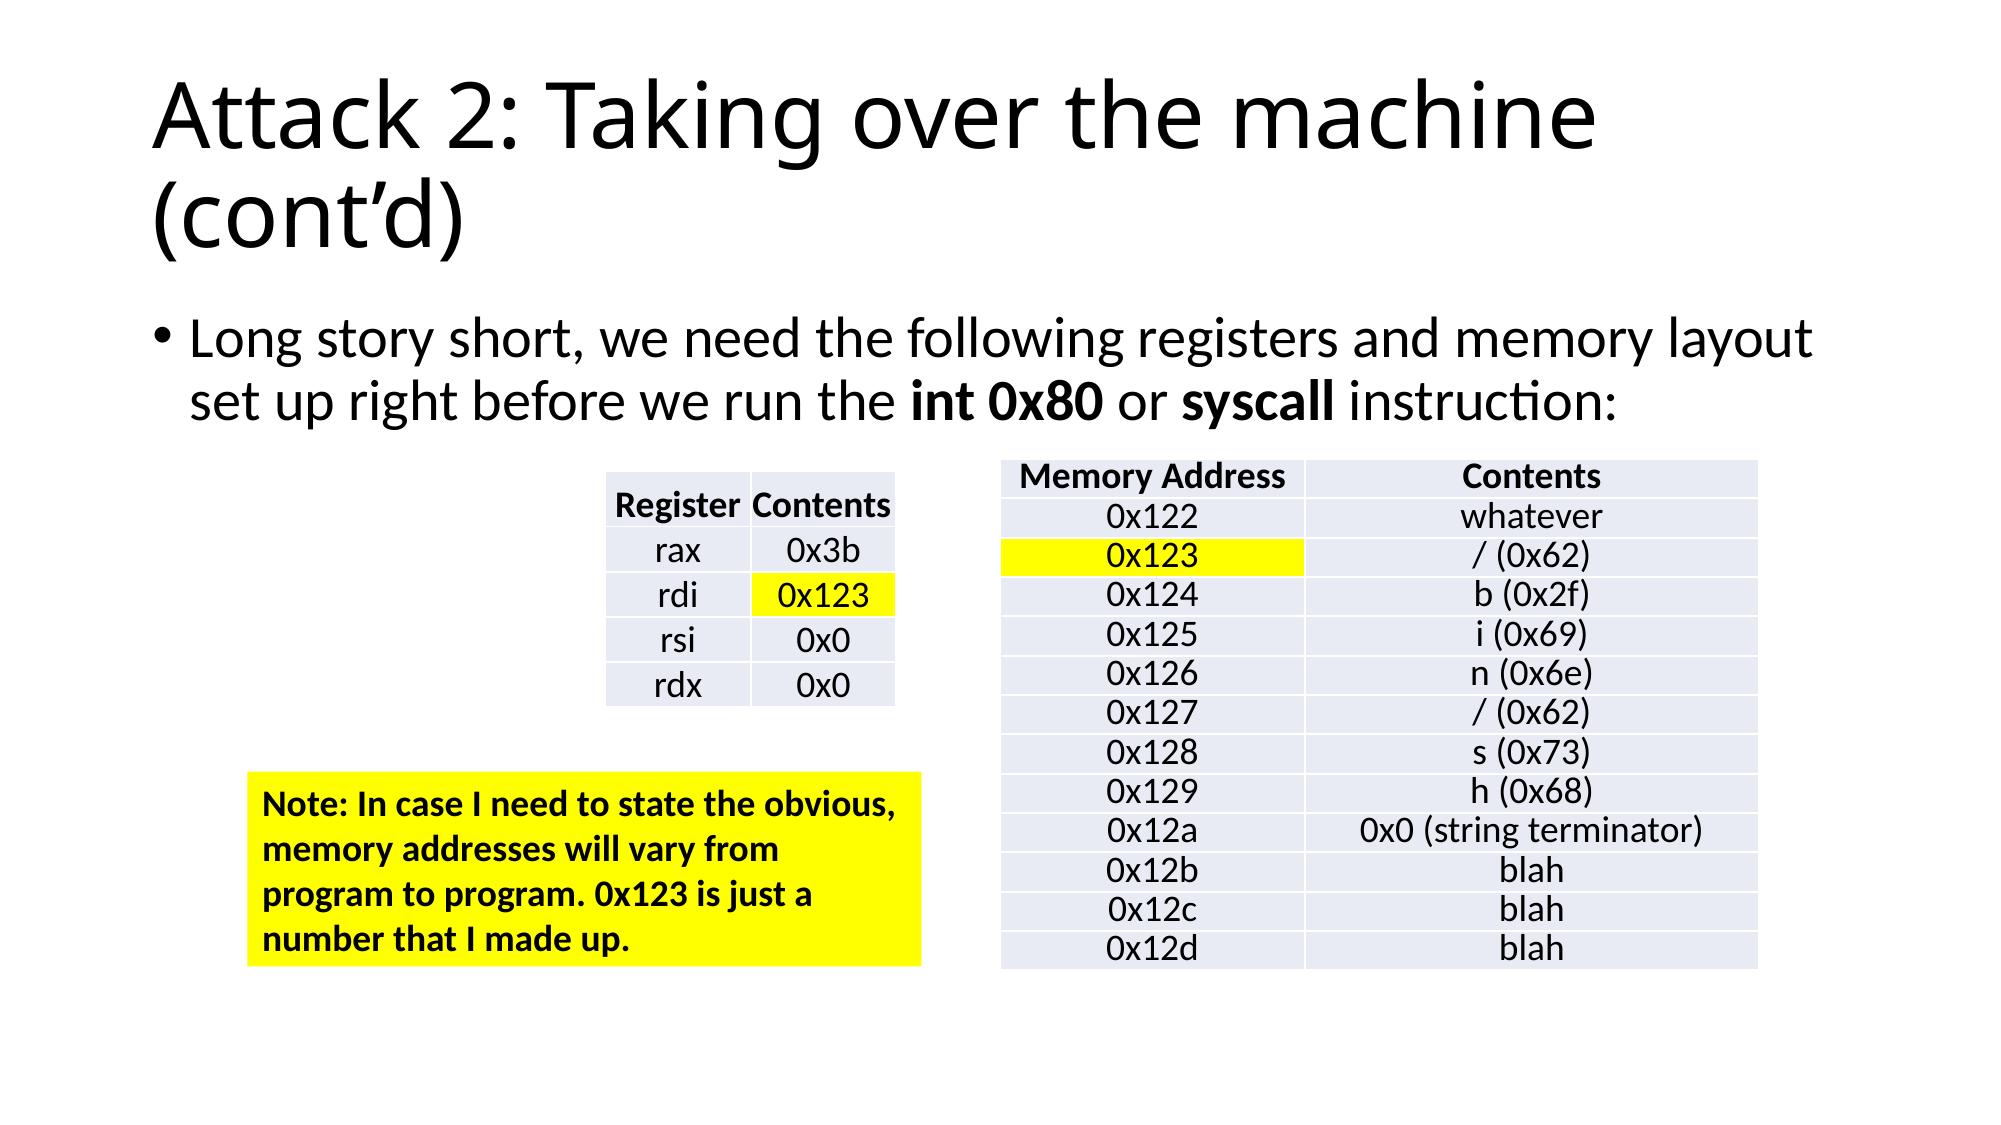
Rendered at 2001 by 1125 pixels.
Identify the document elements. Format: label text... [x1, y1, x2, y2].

table_cell blah [1306, 853, 1758, 891]
table_cell blah [1306, 893, 1758, 930]
table_cell h (0x68) [1306, 775, 1758, 812]
table_header Memory Address [1001, 460, 1304, 497]
table_cell 0x127 [1001, 696, 1304, 733]
table_cell rdi [606, 573, 750, 616]
table_header Contents [1306, 460, 1758, 497]
table_cell 0x122 [1001, 499, 1304, 537]
table_cell 0x0 [752, 663, 895, 706]
title Attack 2: Taking over the machine (cont’d) [137, 59, 1863, 278]
table_cell 0x0 [752, 618, 895, 661]
table_cell b (0x2f) [1306, 578, 1758, 615]
table_header Contents [752, 472, 895, 526]
table_cell / (0x62) [1306, 539, 1758, 576]
table_cell 0x129 [1001, 775, 1304, 812]
table_cell 0x0 (string terminator) [1306, 814, 1758, 851]
table_cell blah [1306, 932, 1758, 969]
table_cell 0x124 [1001, 578, 1304, 615]
table_header Register [606, 472, 750, 526]
table_cell 0x125 [1001, 617, 1304, 655]
table_cell rdx [606, 663, 750, 706]
table_cell 0x3b [752, 527, 895, 571]
table_cell 0x12b [1001, 853, 1304, 891]
table_cell 0x12d [1001, 932, 1304, 969]
table_cell rax [606, 527, 750, 571]
list Long story short, we need the following registers and memory layout set up right before we run the int 0x80 or syscall instruction: [137, 299, 1863, 1014]
table_cell whatever [1306, 499, 1758, 537]
table_cell rsi [606, 618, 750, 661]
table_cell 0x123 [752, 573, 895, 616]
table_cell 0x123 [1001, 539, 1304, 576]
table_cell s (0x73) [1306, 735, 1758, 773]
text_box Note: In case I need to state the obvious, memory addresses will vary from program to program. 0x123 is just a number that I made up. [247, 771, 922, 967]
table_cell 0x12c [1001, 893, 1304, 930]
table_cell i (0x69) [1306, 617, 1758, 655]
table_cell n (0x6e) [1306, 657, 1758, 694]
table_cell 0x128 [1001, 735, 1304, 773]
table_cell 0x12a [1001, 814, 1304, 851]
table_cell 0x126 [1001, 657, 1304, 694]
table_cell / (0x62) [1306, 696, 1758, 733]
